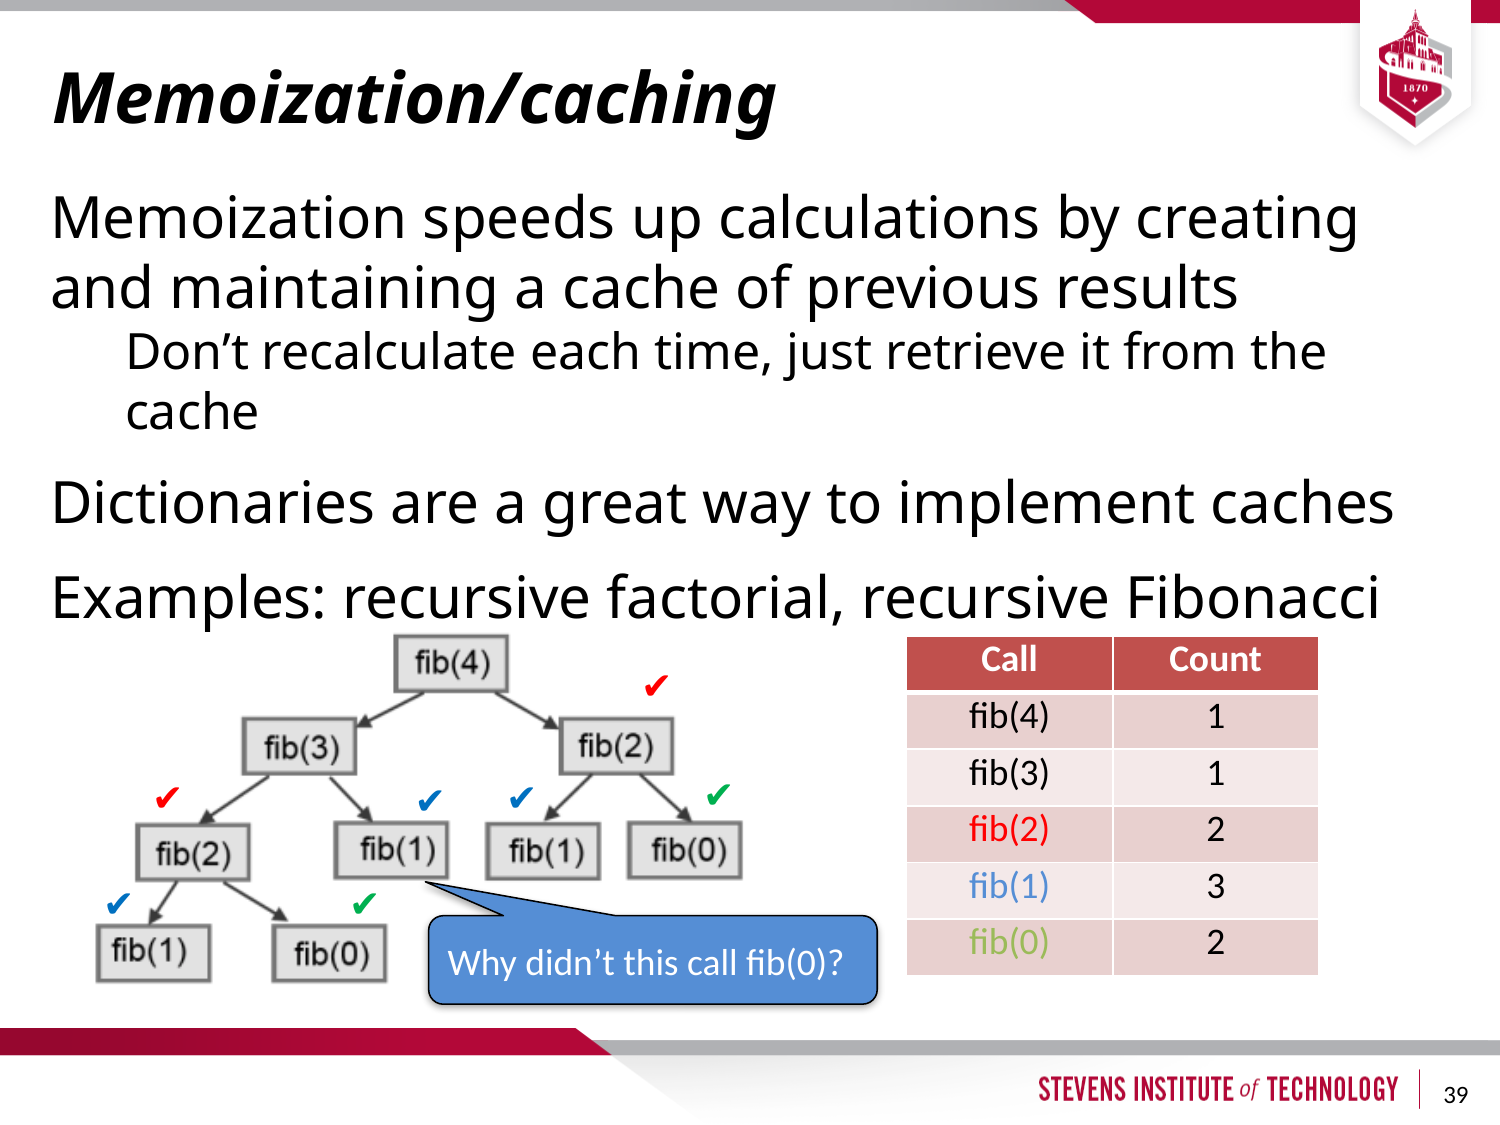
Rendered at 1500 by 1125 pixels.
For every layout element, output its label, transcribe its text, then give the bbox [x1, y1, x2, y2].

table_cell fib(1) [907, 863, 1112, 918]
table_cell 3 [1114, 863, 1318, 918]
table_cell 2 [1114, 920, 1318, 975]
table_cell fib(2) [907, 807, 1112, 862]
picture [45, 603, 812, 1011]
table_header Call [907, 637, 1112, 690]
table_cell 1 [1114, 695, 1318, 748]
picture [0, 0, 1500, 160]
table_cell 2 [1114, 807, 1318, 862]
table_cell fib(0) [907, 920, 1112, 975]
list Memoization speeds up calculations by creating and maintaining a cache of previous results Don’t recalculate each time, just retrieve it from the cache Dictionaries are a great way to implement caches Examples: recursive factorial, recursive Fibonacci [35, 172, 1423, 825]
table_cell fib(3) [907, 750, 1112, 805]
slide_number 39 [1428, 1071, 1490, 1108]
table_cell 1 [1114, 750, 1318, 805]
table_header Count [1114, 637, 1318, 690]
text_box Why didn’t this call fib(0)? [816, 914, 879, 1005]
picture [0, 1028, 1500, 1125]
title Memoization/caching [37, 45, 1338, 150]
table_cell fib(4) [907, 695, 1112, 748]
